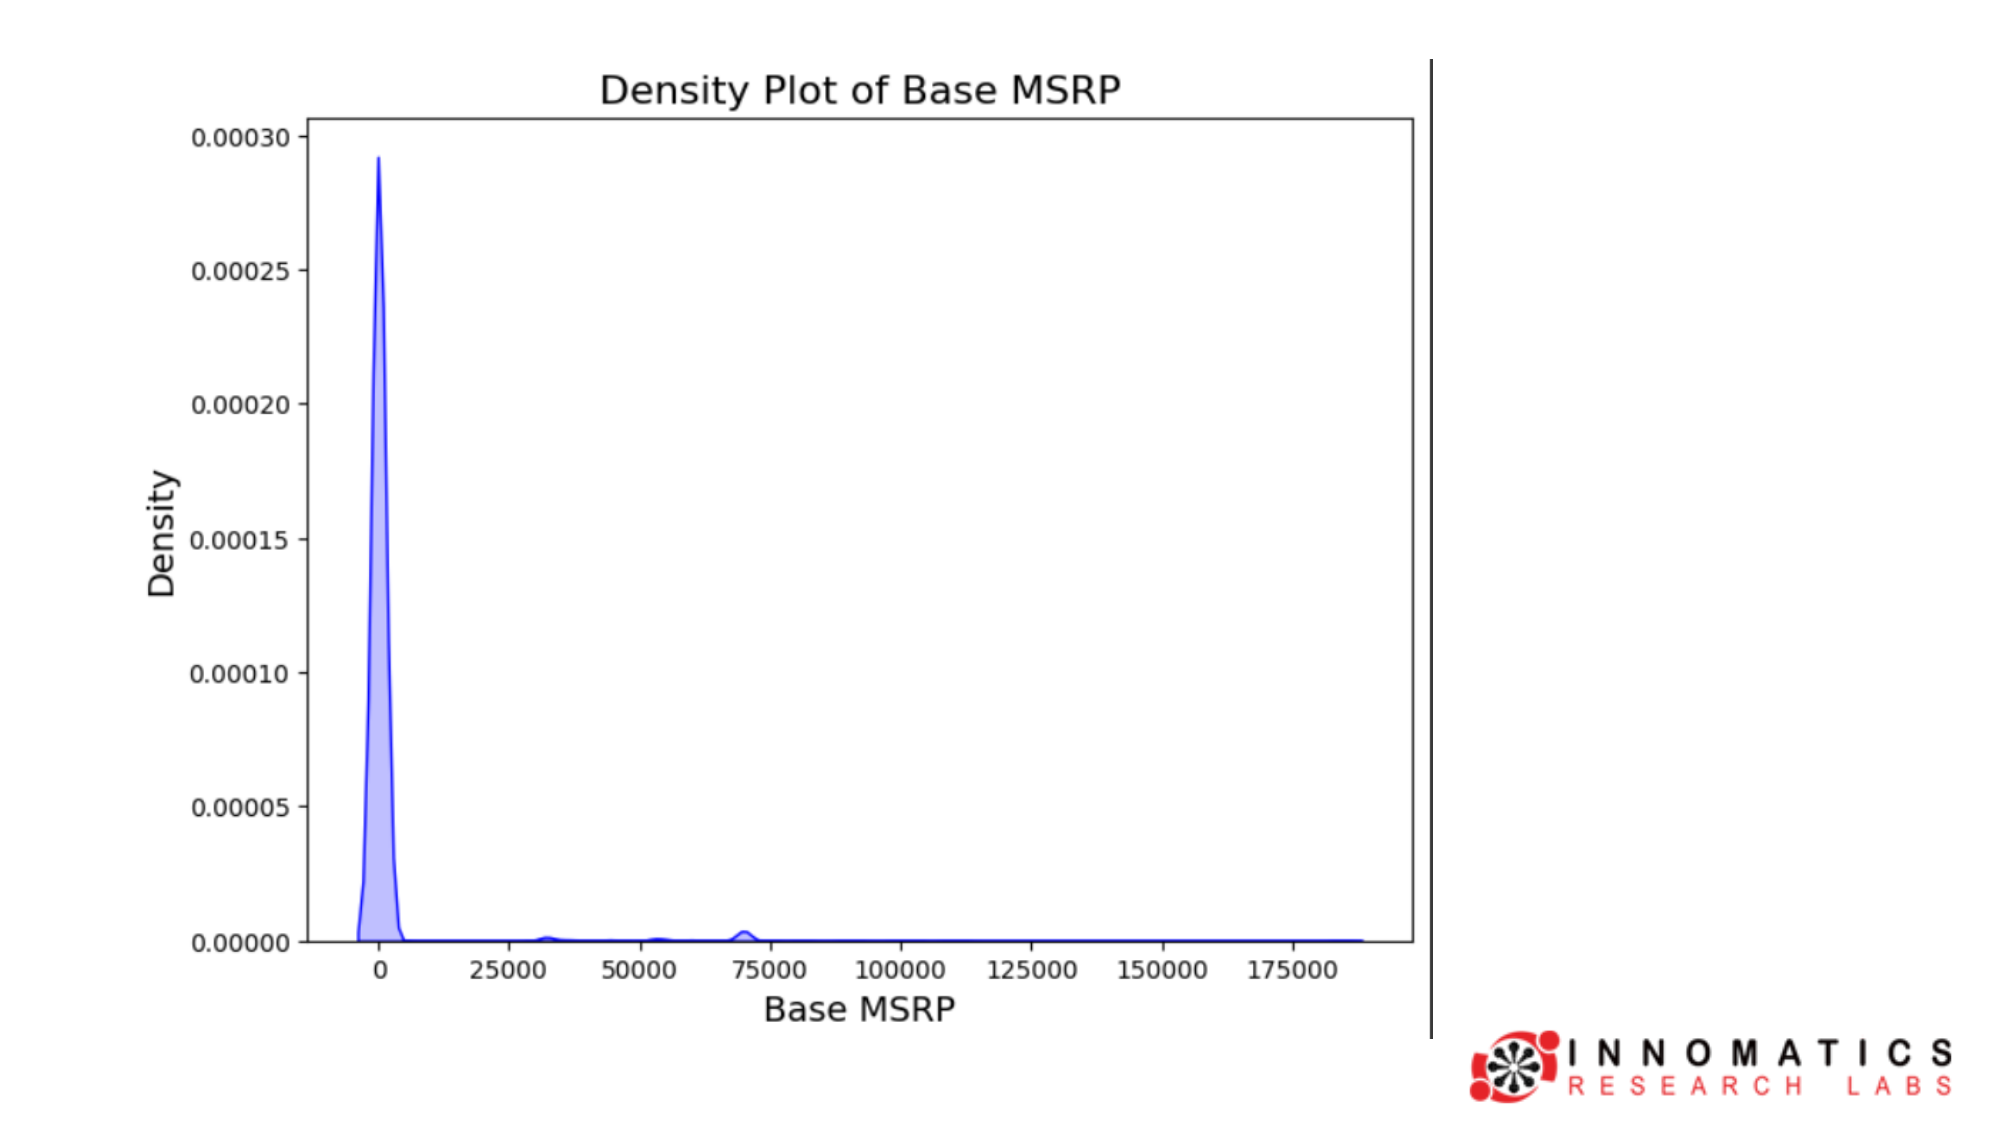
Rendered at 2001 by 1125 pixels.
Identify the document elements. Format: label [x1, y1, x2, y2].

picture [137, 59, 1434, 1040]
picture [1445, 1014, 1975, 1125]
